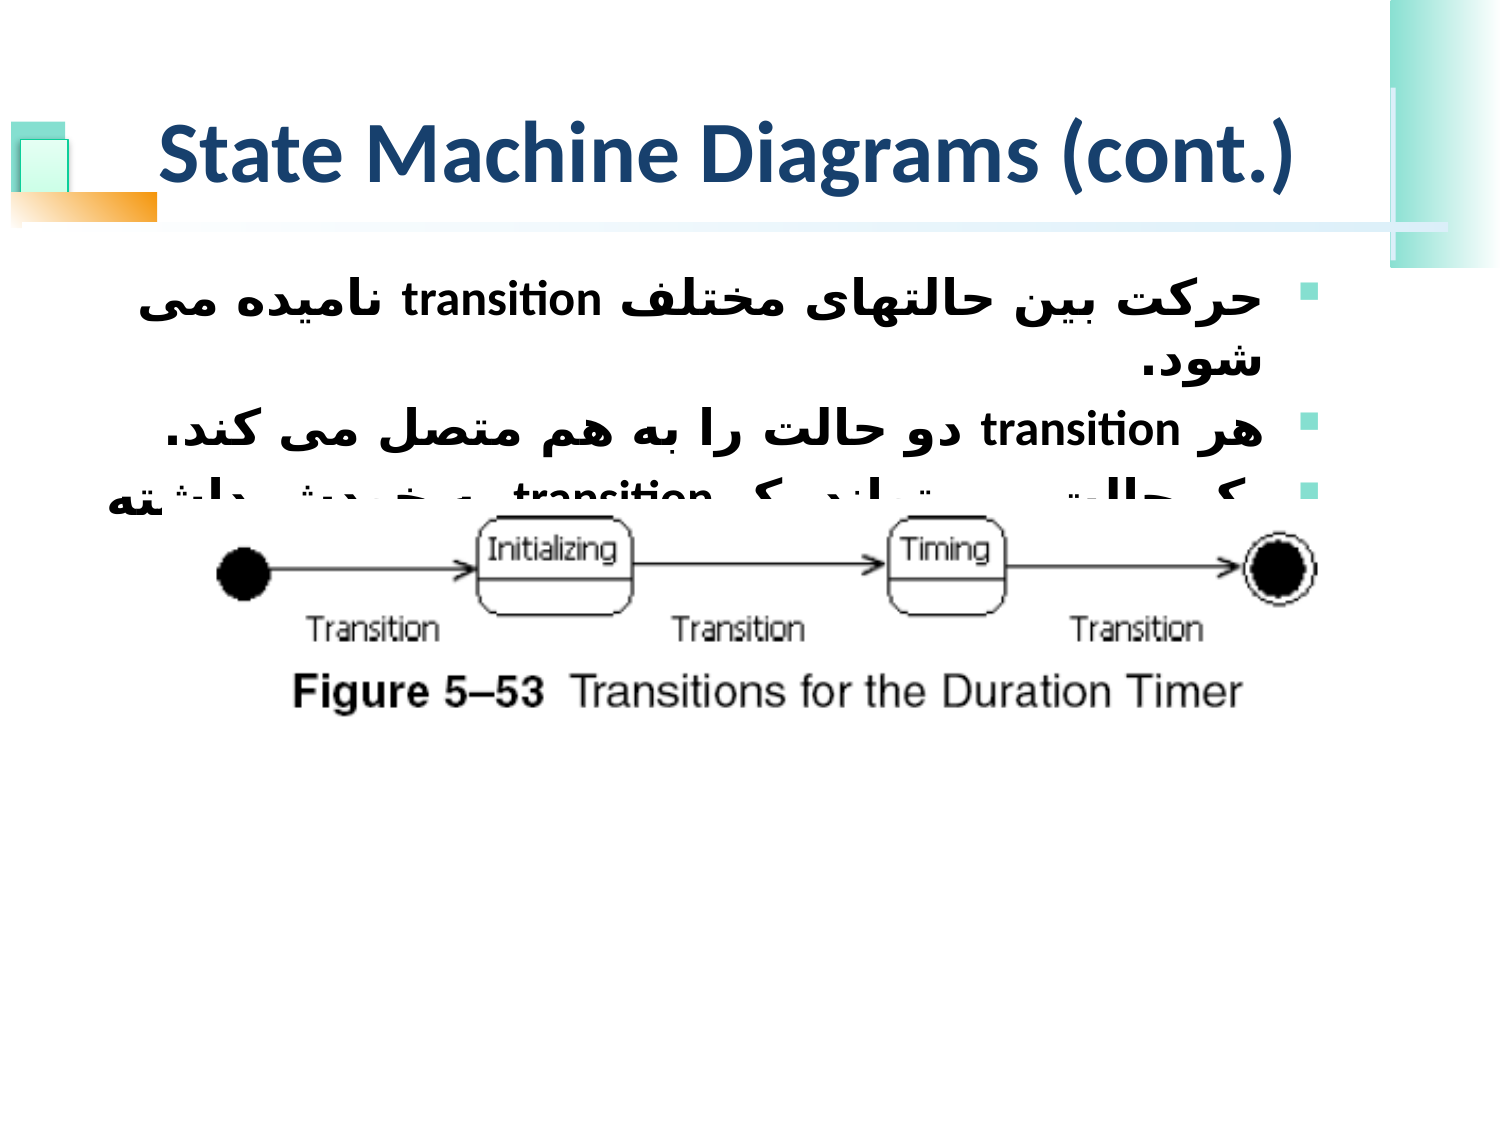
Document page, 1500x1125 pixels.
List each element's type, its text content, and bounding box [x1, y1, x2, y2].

list حرکت بین حالتهای مختلف transition نامیده می شود. هر transition دو حالت را به هم متصل می کند. یک حالت می تواند یک transition به خودش داشته باشد. [58, 257, 1337, 1044]
picture [162, 499, 1388, 772]
title State Machine Diagrams (cont.) [46, 19, 1313, 208]
